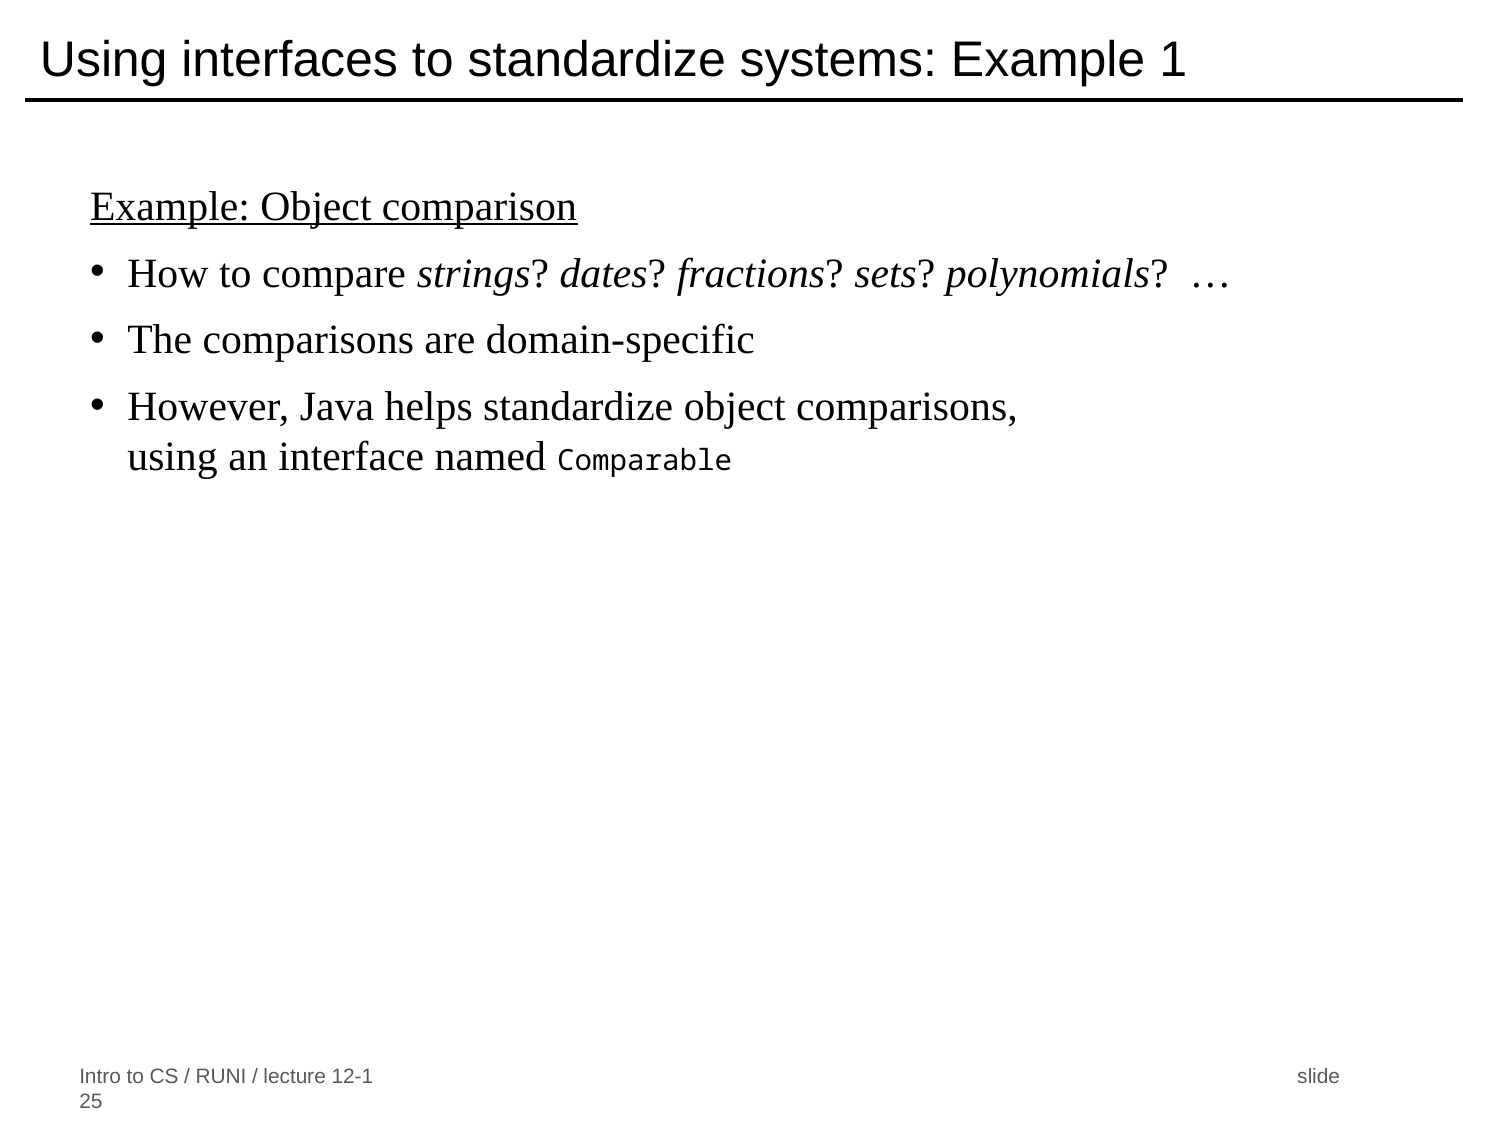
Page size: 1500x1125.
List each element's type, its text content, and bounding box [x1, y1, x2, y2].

title Using interfaces to standardize systems: Example 1 [24, 12, 1463, 100]
text_box Example: Object comparison How to compare strings? dates? fractions? sets? polynomials? … The comparisons are domain-specific However, Java helps standardize object comparisons, using an interface named Comparable [74, 171, 1275, 488]
